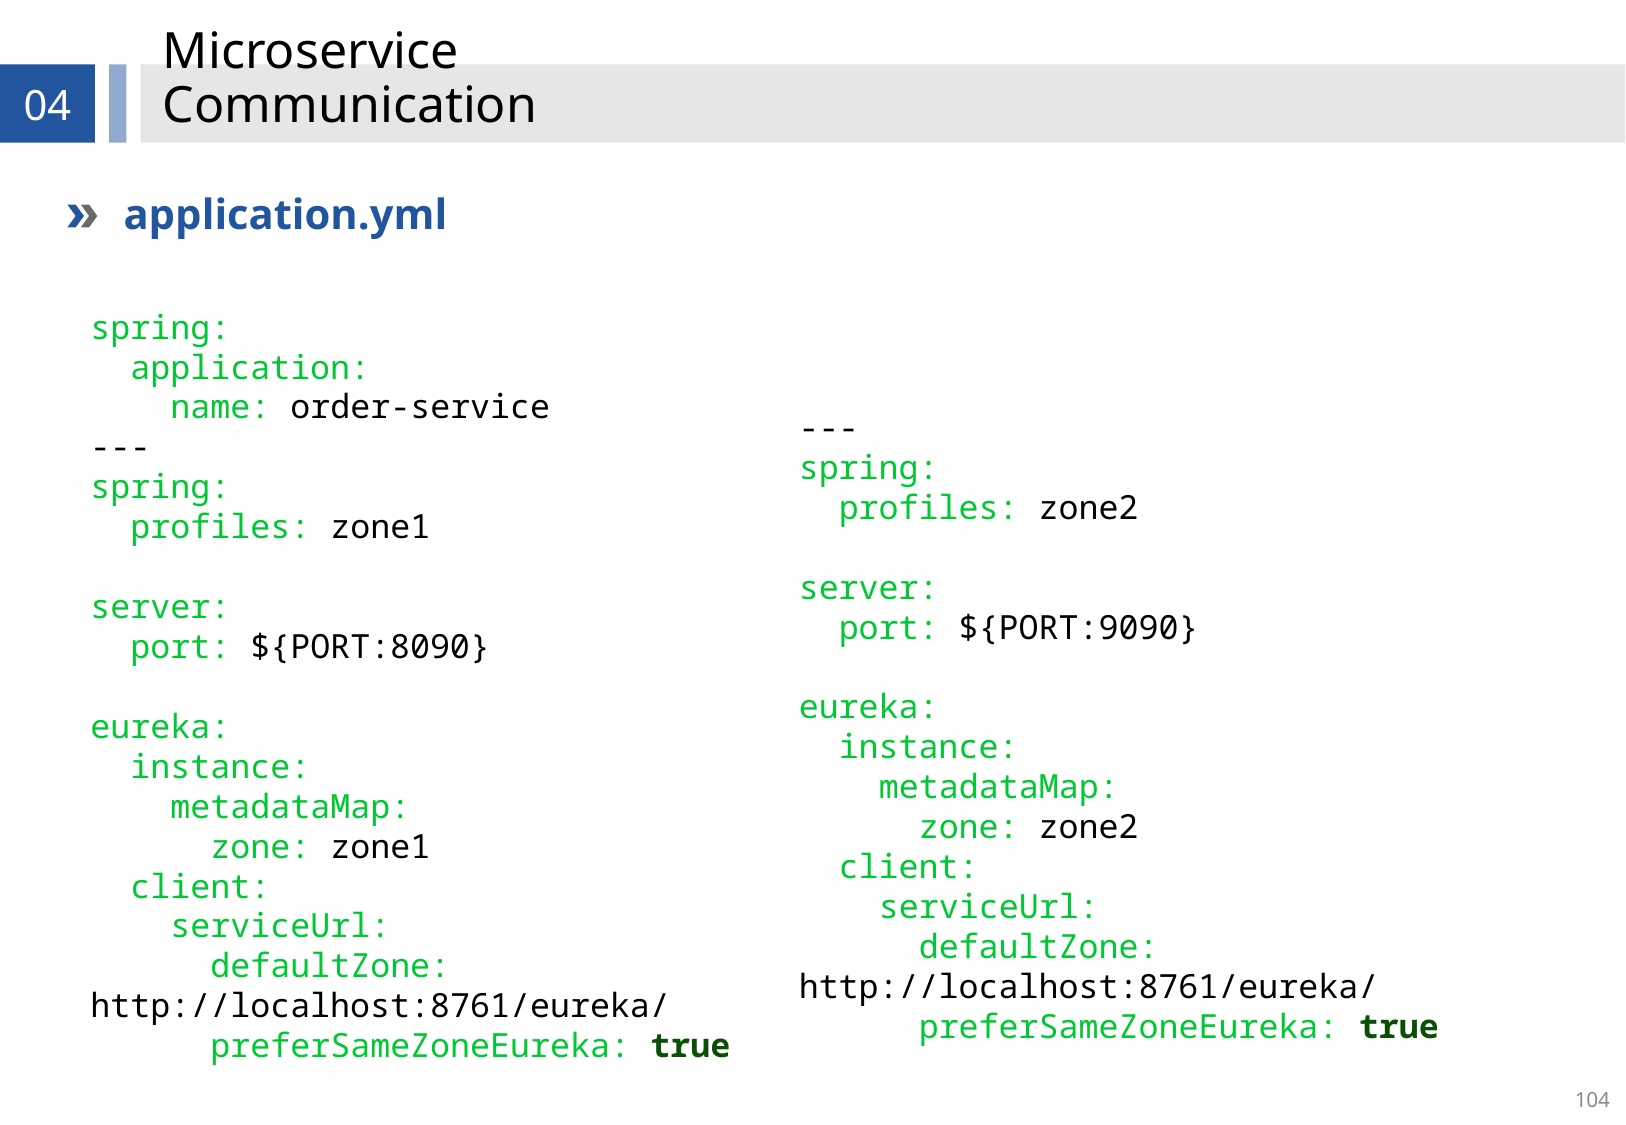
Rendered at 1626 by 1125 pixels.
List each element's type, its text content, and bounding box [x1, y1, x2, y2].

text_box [67, 204, 98, 228]
text_box spring: application: name: order-service --- spring: profiles: zone1 server: port: ${PORT:8090} eureka: instance: metadataMap: zone: zone1 client: serviceUrl: defaultZone: http://localhost:8761/eureka/ preferSameZoneEureka: true [75, 298, 889, 1112]
text_box --- spring: profiles: zone2 server: port: ${PORT:9090} eureka: instance: metadataMap: zone: zone2 client: serviceUrl: defaultZone: http://localhost:8761/eureka/ preferSameZoneEureka: true [784, 358, 1597, 1053]
slide_number 104 [1455, 1070, 1625, 1125]
title Microservice Communication [162, 78, 830, 134]
list 04 [12, 83, 83, 130]
list application.yml [123, 193, 1597, 239]
